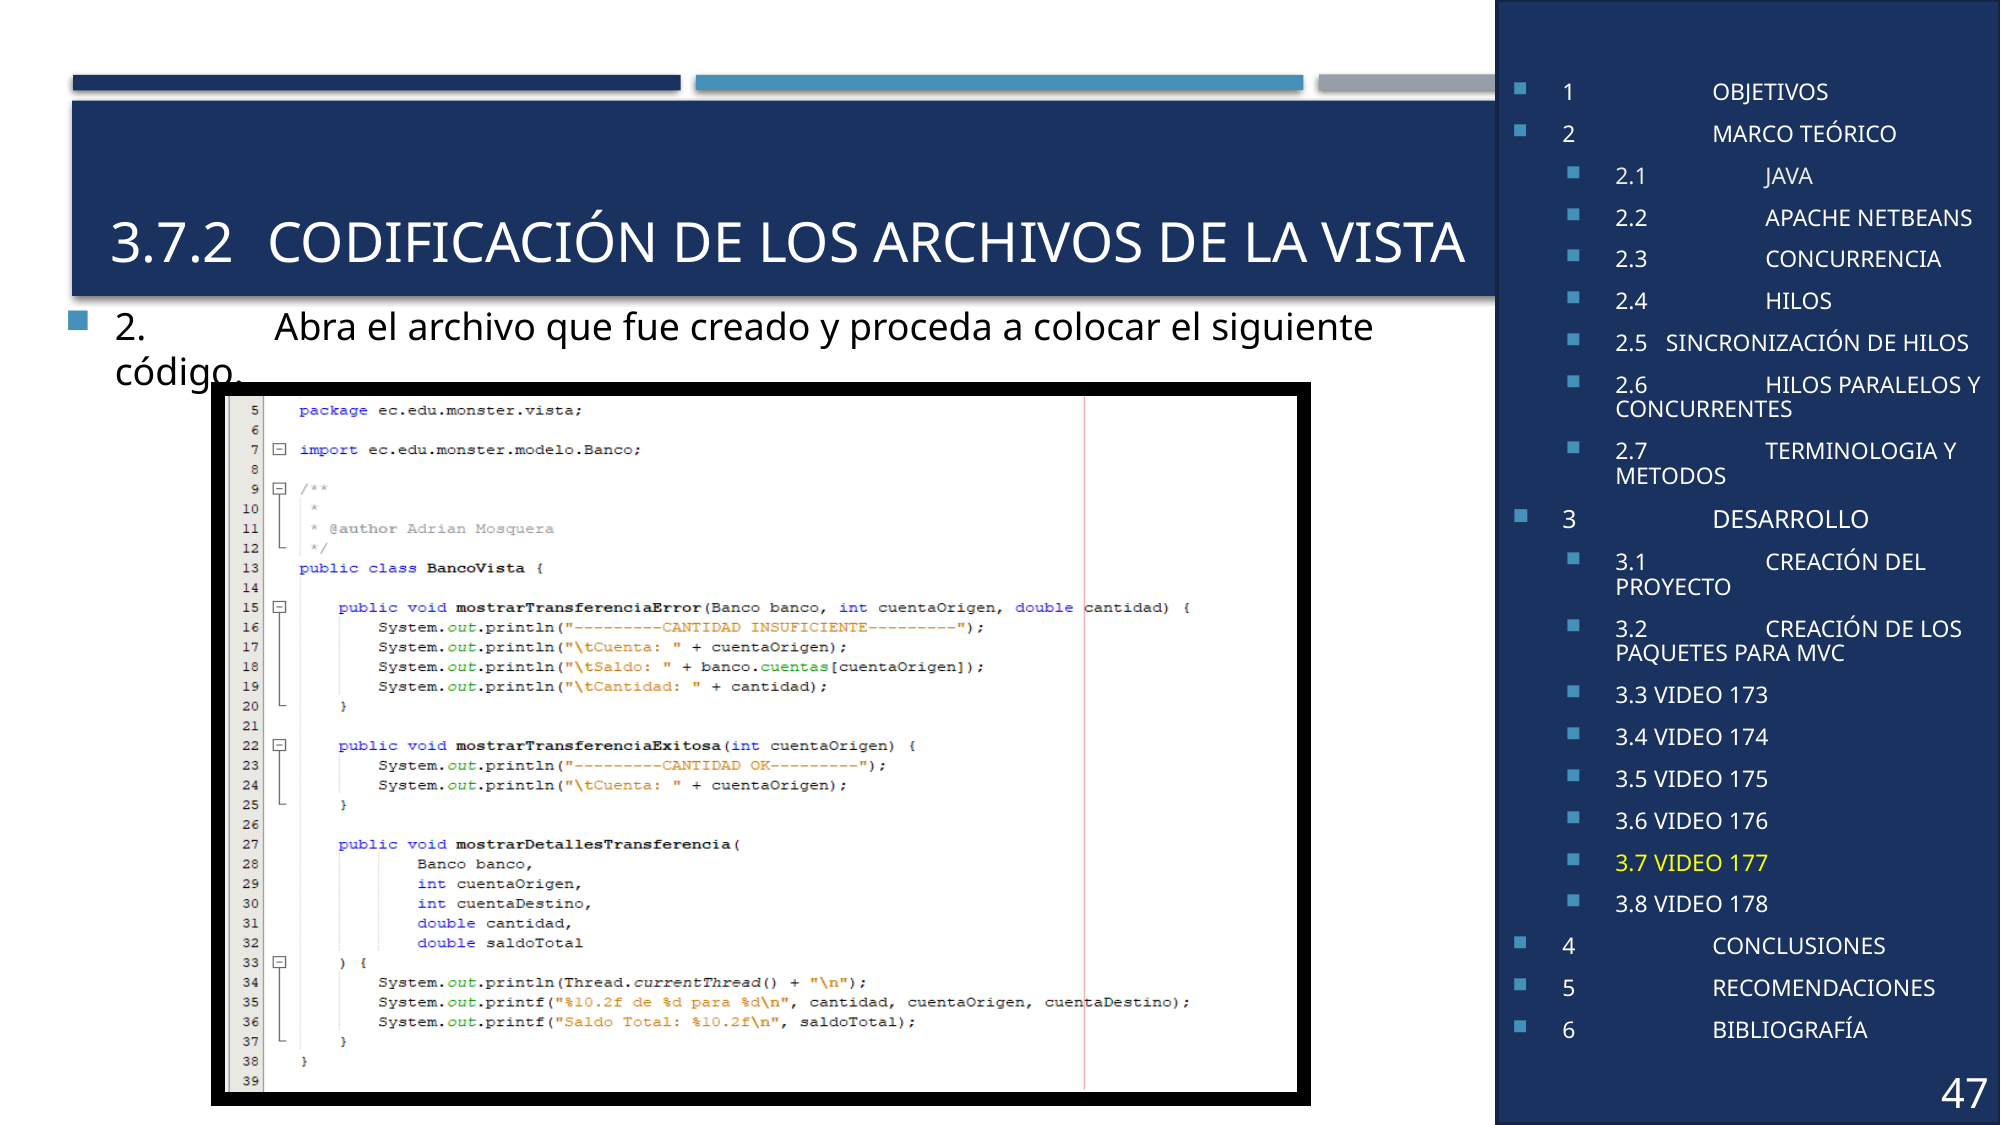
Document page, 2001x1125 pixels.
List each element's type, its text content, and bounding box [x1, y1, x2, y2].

title 3.7.2 CODIFICACIÓN DE LOS ARCHIVOS de la vista [95, 115, 1490, 282]
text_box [1496, 0, 2000, 1125]
list 2. Abra el archivo que fue creado y proceda a colocar el siguiente código. [49, 257, 1476, 439]
picture [224, 396, 1297, 1092]
